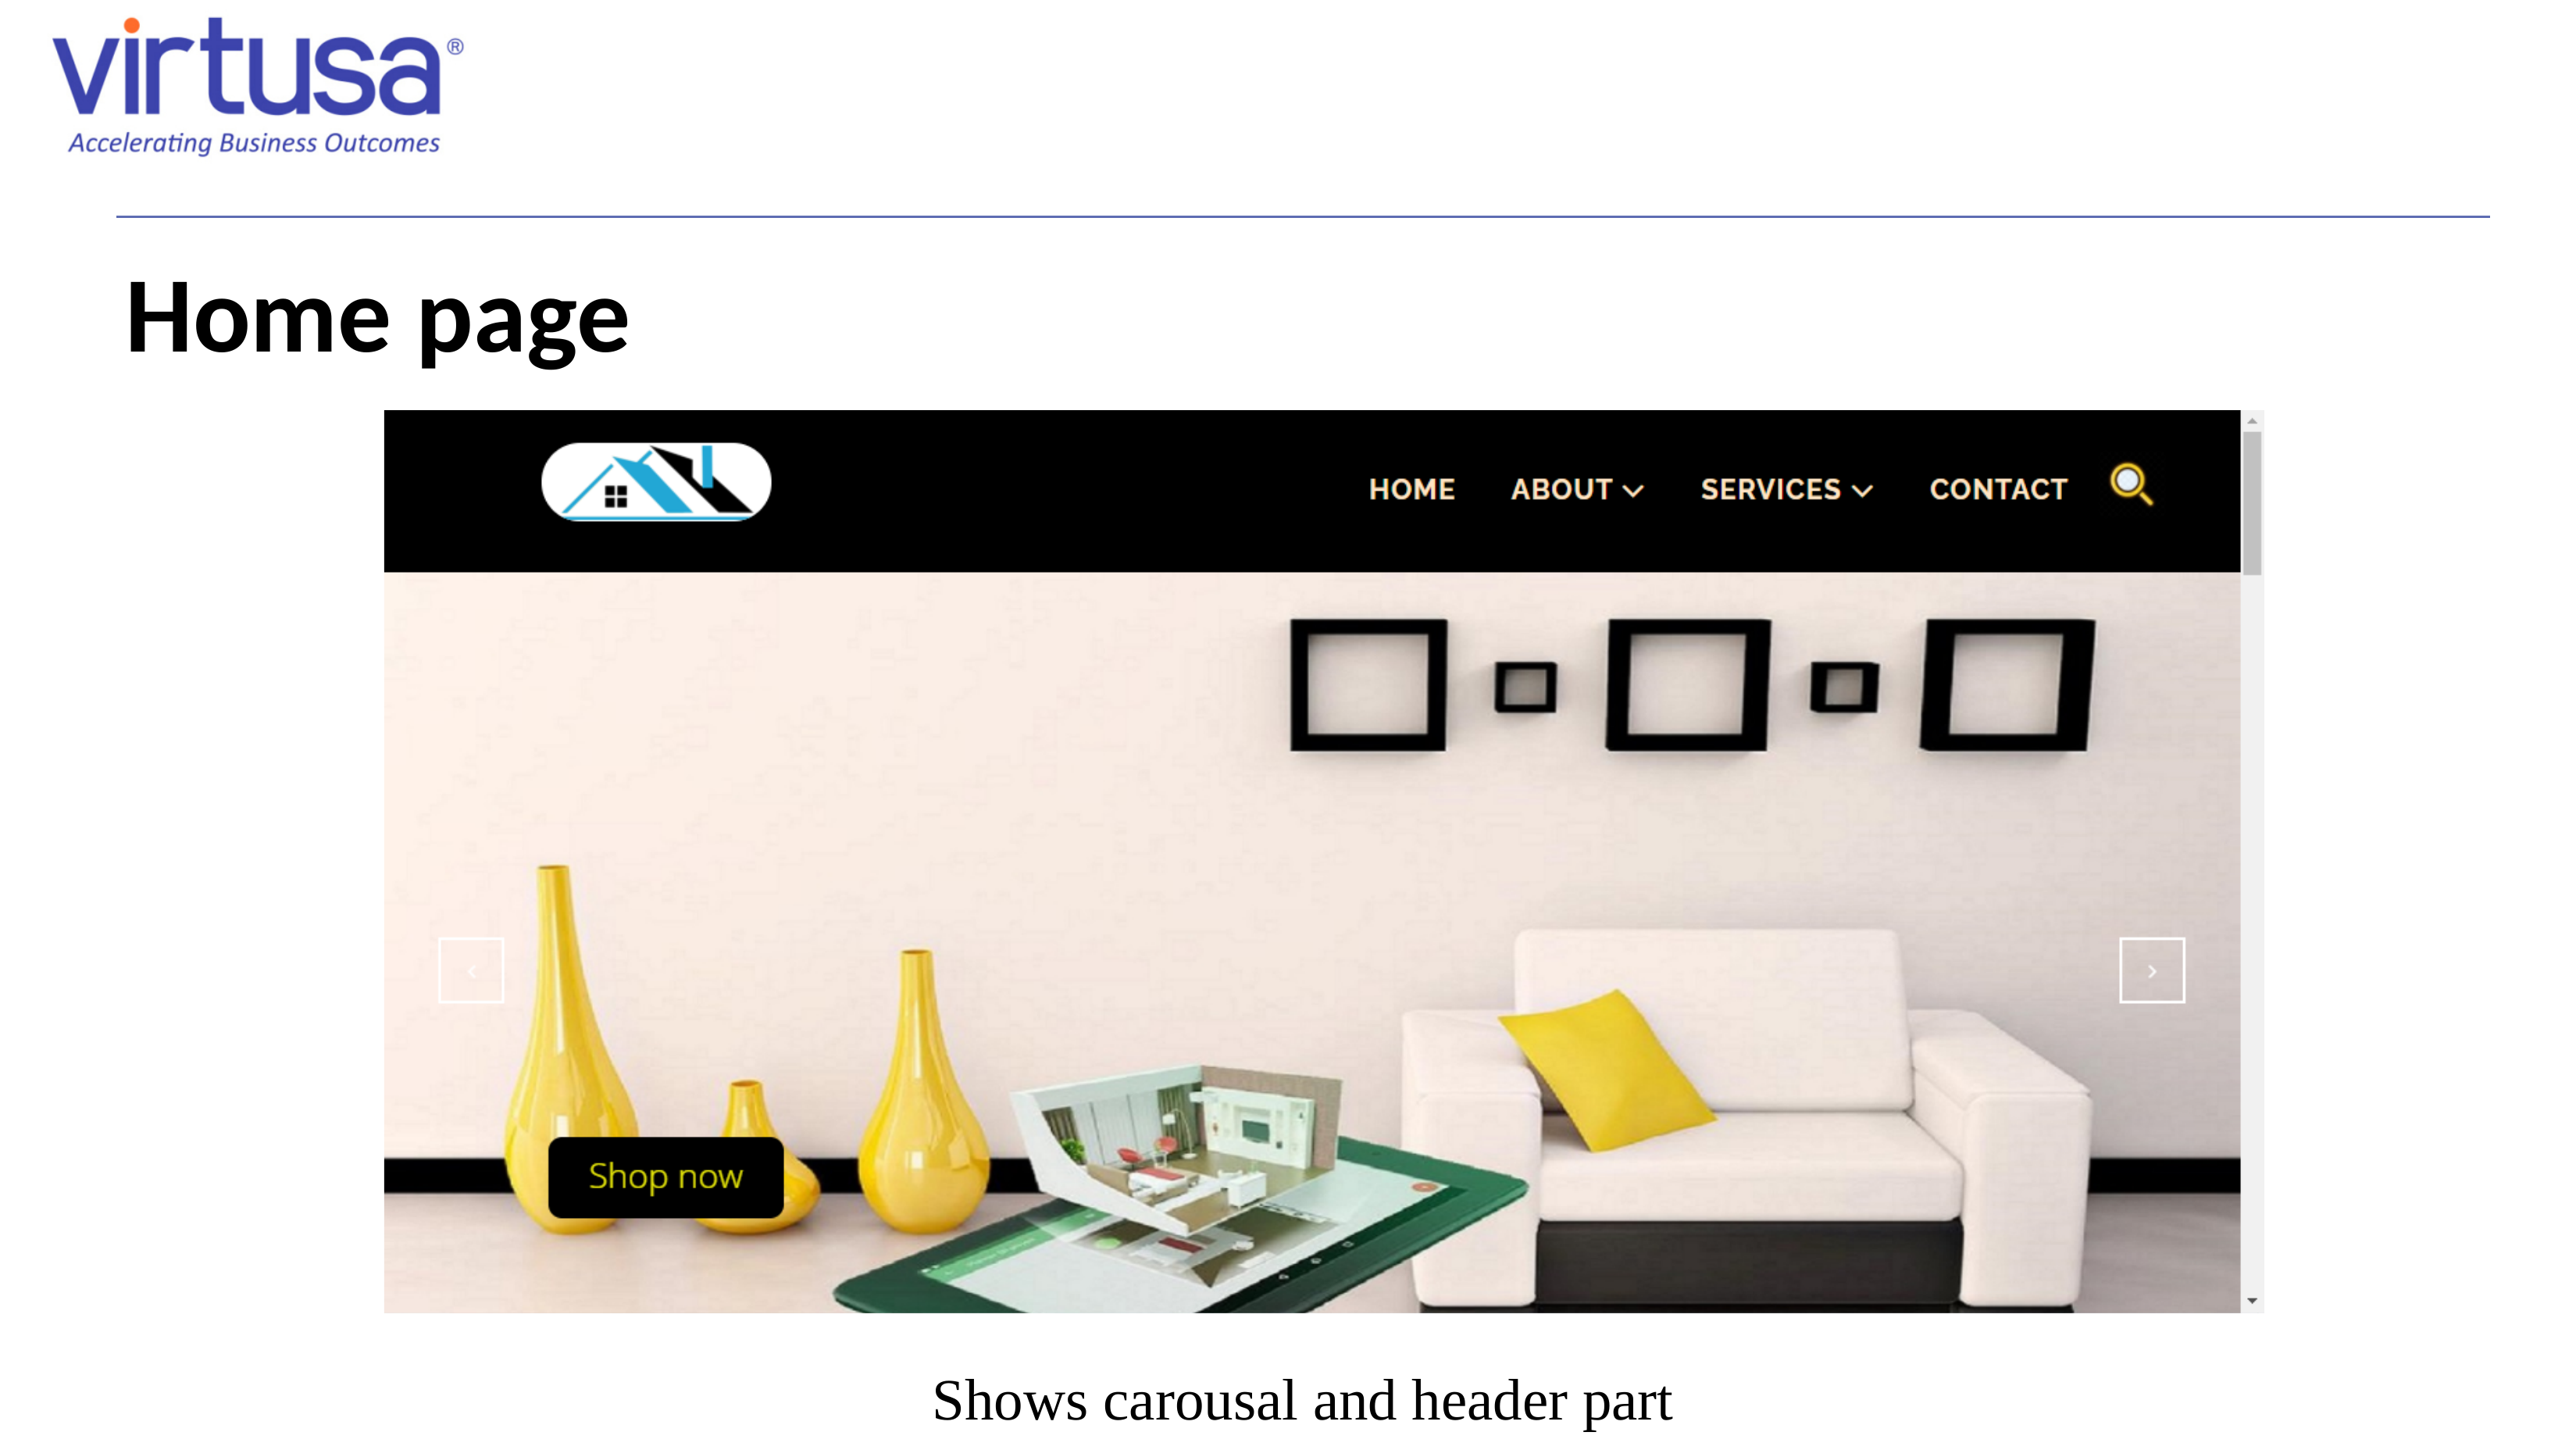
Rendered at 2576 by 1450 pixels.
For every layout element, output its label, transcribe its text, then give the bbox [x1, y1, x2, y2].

picture [28, 0, 478, 197]
text_box Home page [113, 238, 683, 379]
text_box Shows carousal and header part [920, 1355, 1686, 1438]
picture [384, 409, 2265, 1314]
